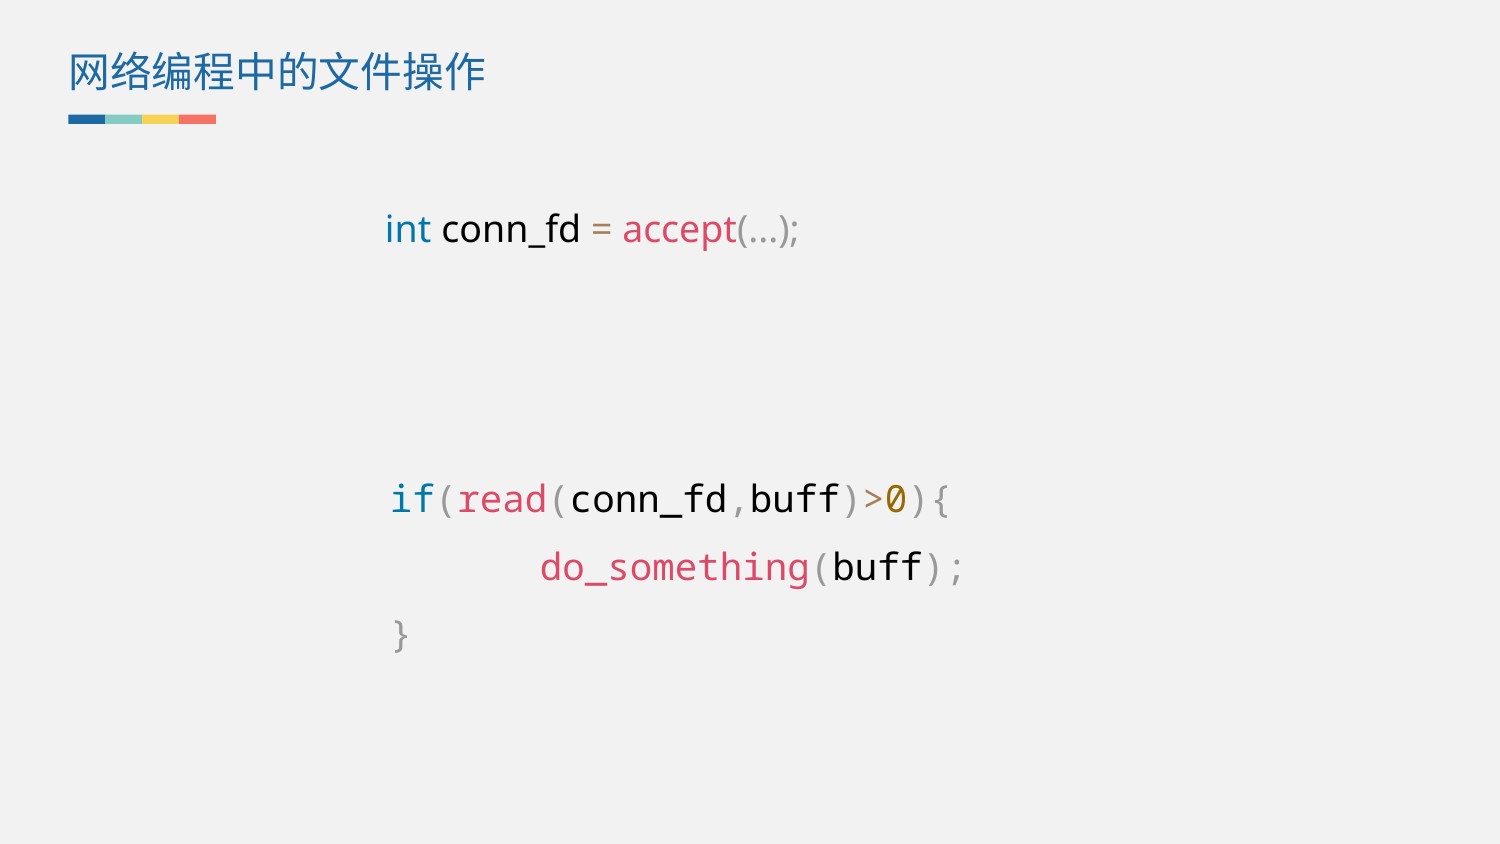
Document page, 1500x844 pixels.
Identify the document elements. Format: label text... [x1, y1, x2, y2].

text_box int conn_fd = accept(...); [370, 197, 1121, 258]
text_box 网络编程中的文件操作 [68, 45, 524, 96]
text_box if(read(conn_fd,buff)>0){ do_something(buff); } [374, 445, 1125, 663]
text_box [68, 114, 217, 125]
